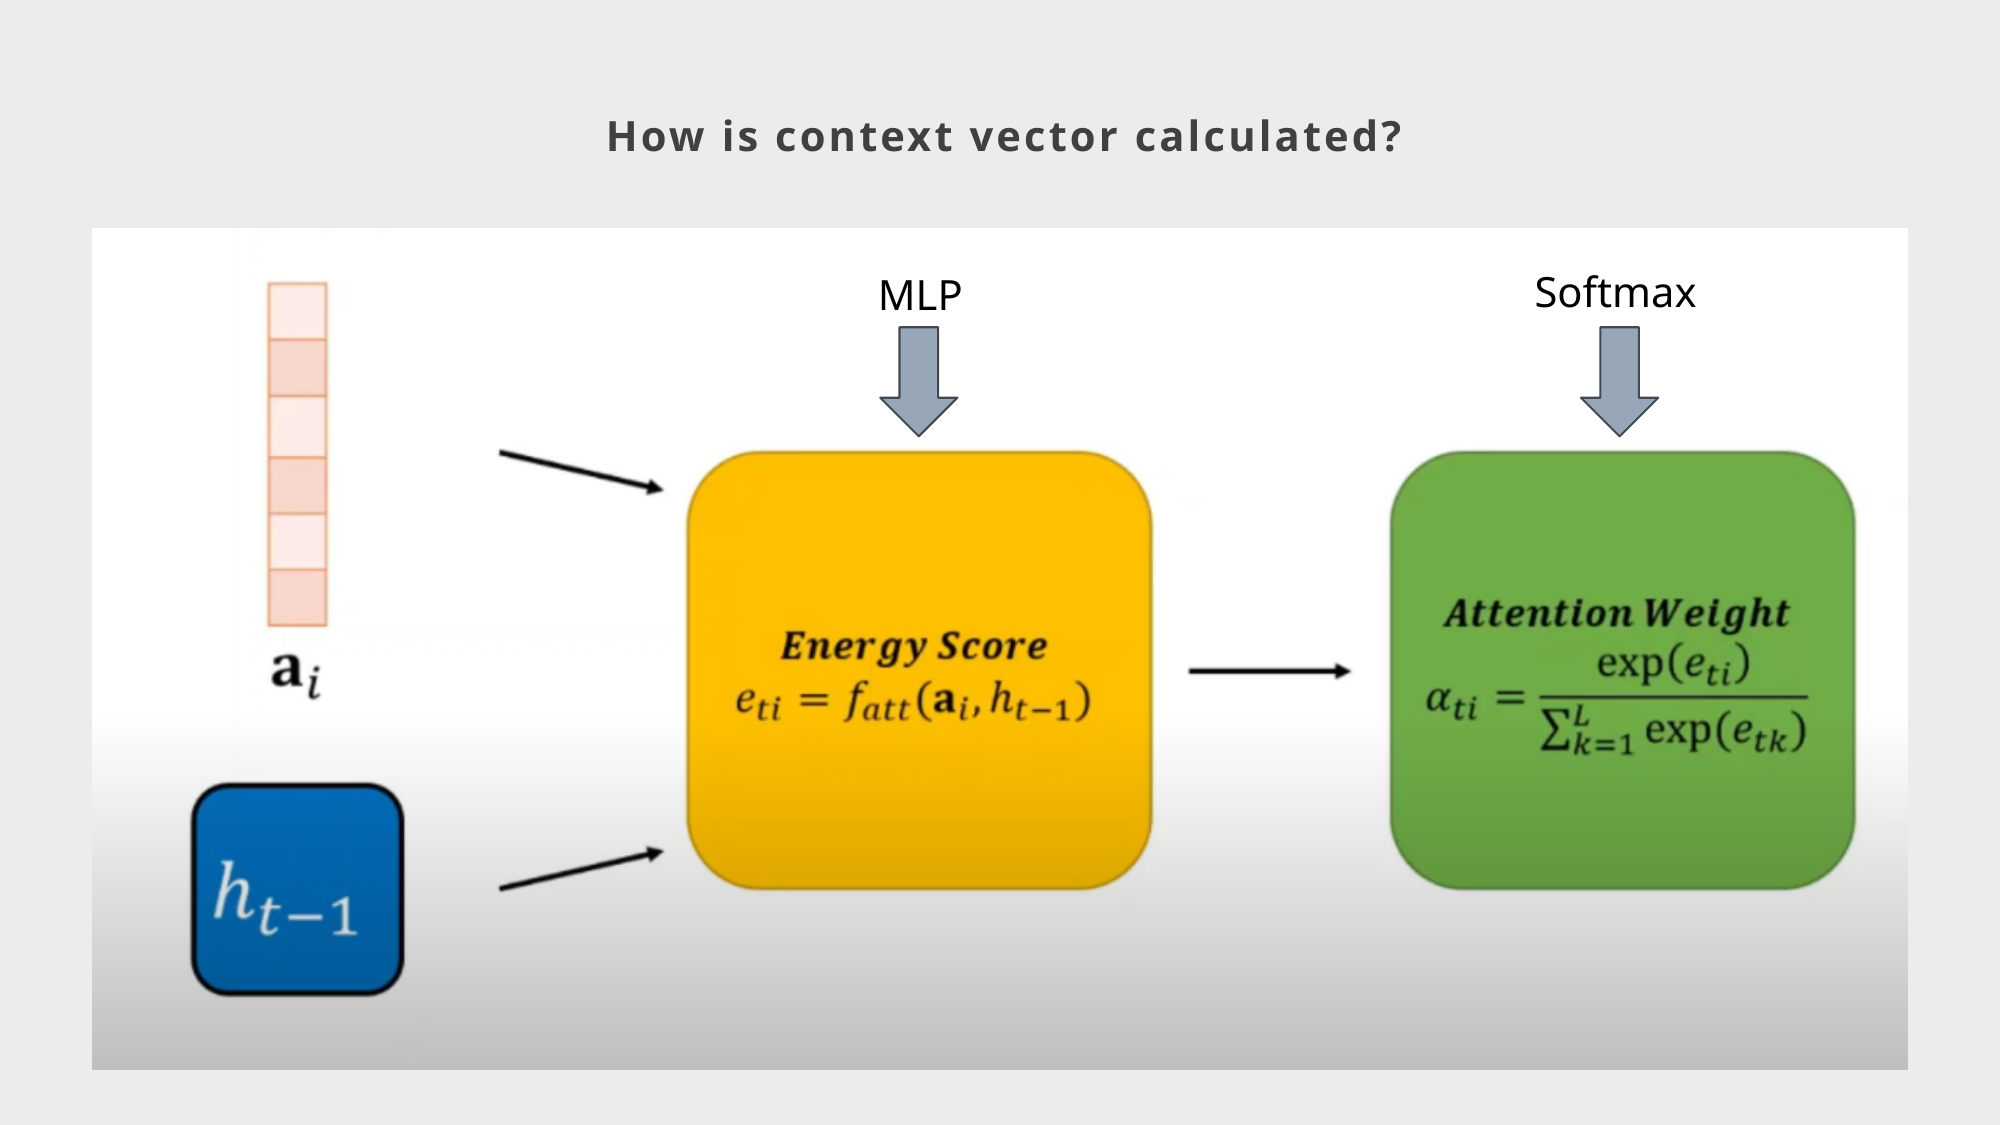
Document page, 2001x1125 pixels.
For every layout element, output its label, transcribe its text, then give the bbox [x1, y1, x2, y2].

picture [91, 228, 1909, 1070]
text_box How is context vector calculated? [591, 82, 1667, 228]
